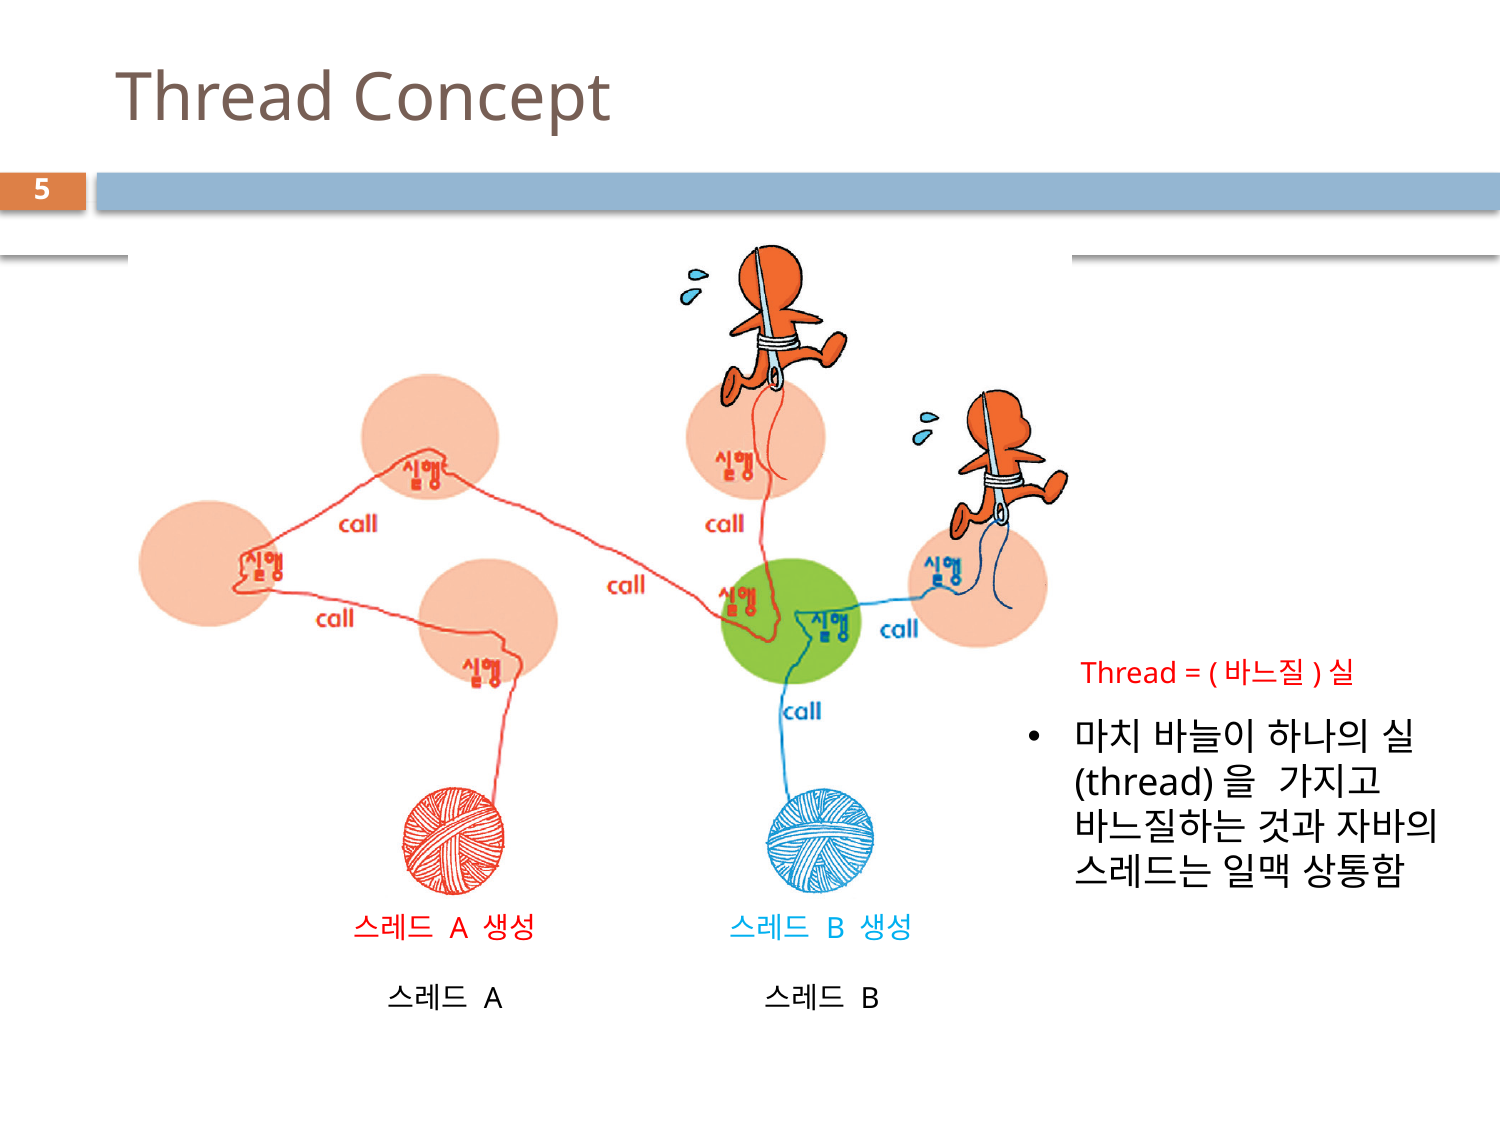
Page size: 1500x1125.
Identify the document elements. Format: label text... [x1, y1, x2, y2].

title Thread Concept [100, 37, 1438, 149]
text_box 스레드 A 생성 스레드 A [338, 911, 552, 1022]
text_box 마치 바늘이 하나의 실(thread)을 가지고 바느질하는 것과 자바의 스레드는 일맥 상통함 [1077, 705, 1498, 901]
picture [128, 231, 1072, 900]
slide_number 5 [0, 170, 87, 211]
text_box 스레드 B 생성 스레드 B [715, 911, 929, 1022]
text_box Thread = (바느질)실 [1077, 647, 1371, 697]
